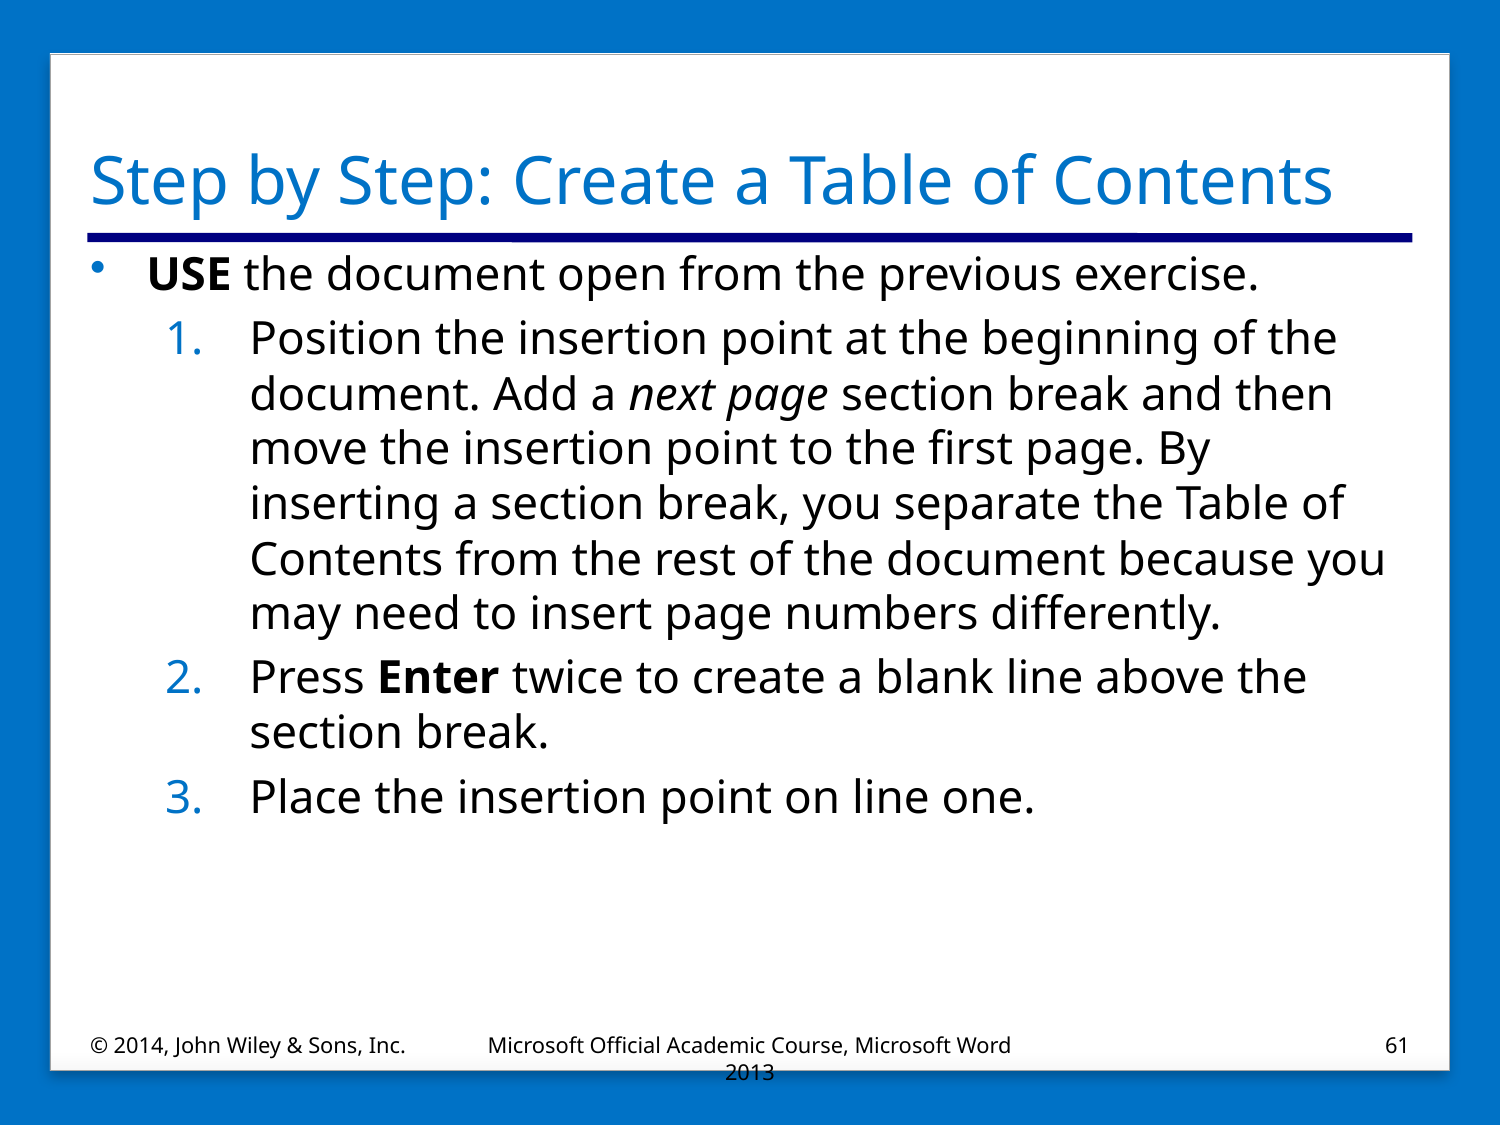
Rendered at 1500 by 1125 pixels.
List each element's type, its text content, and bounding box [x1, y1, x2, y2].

list USE the document open from the previous exercise. Position the insertion point at the beginning of the document. Add a next page section break and then move the insertion point to the first page. By inserting a section break, you separate the Table of Contents from the rest of the document because you may need to insert page numbers differently. Press Enter twice to create a blank line above the section break. Place the insertion point on line one. [75, 237, 1425, 1063]
footer Microsoft Official Academic Course, Microsoft Word 2013 [449, 1024, 1051, 1103]
slide_number © 2014, John Wiley & Sons, Inc. [74, 1024, 426, 1103]
title Step by Step: Create a Table of Contents [74, 74, 1426, 226]
slide_number 61 [1074, 1024, 1426, 1103]
